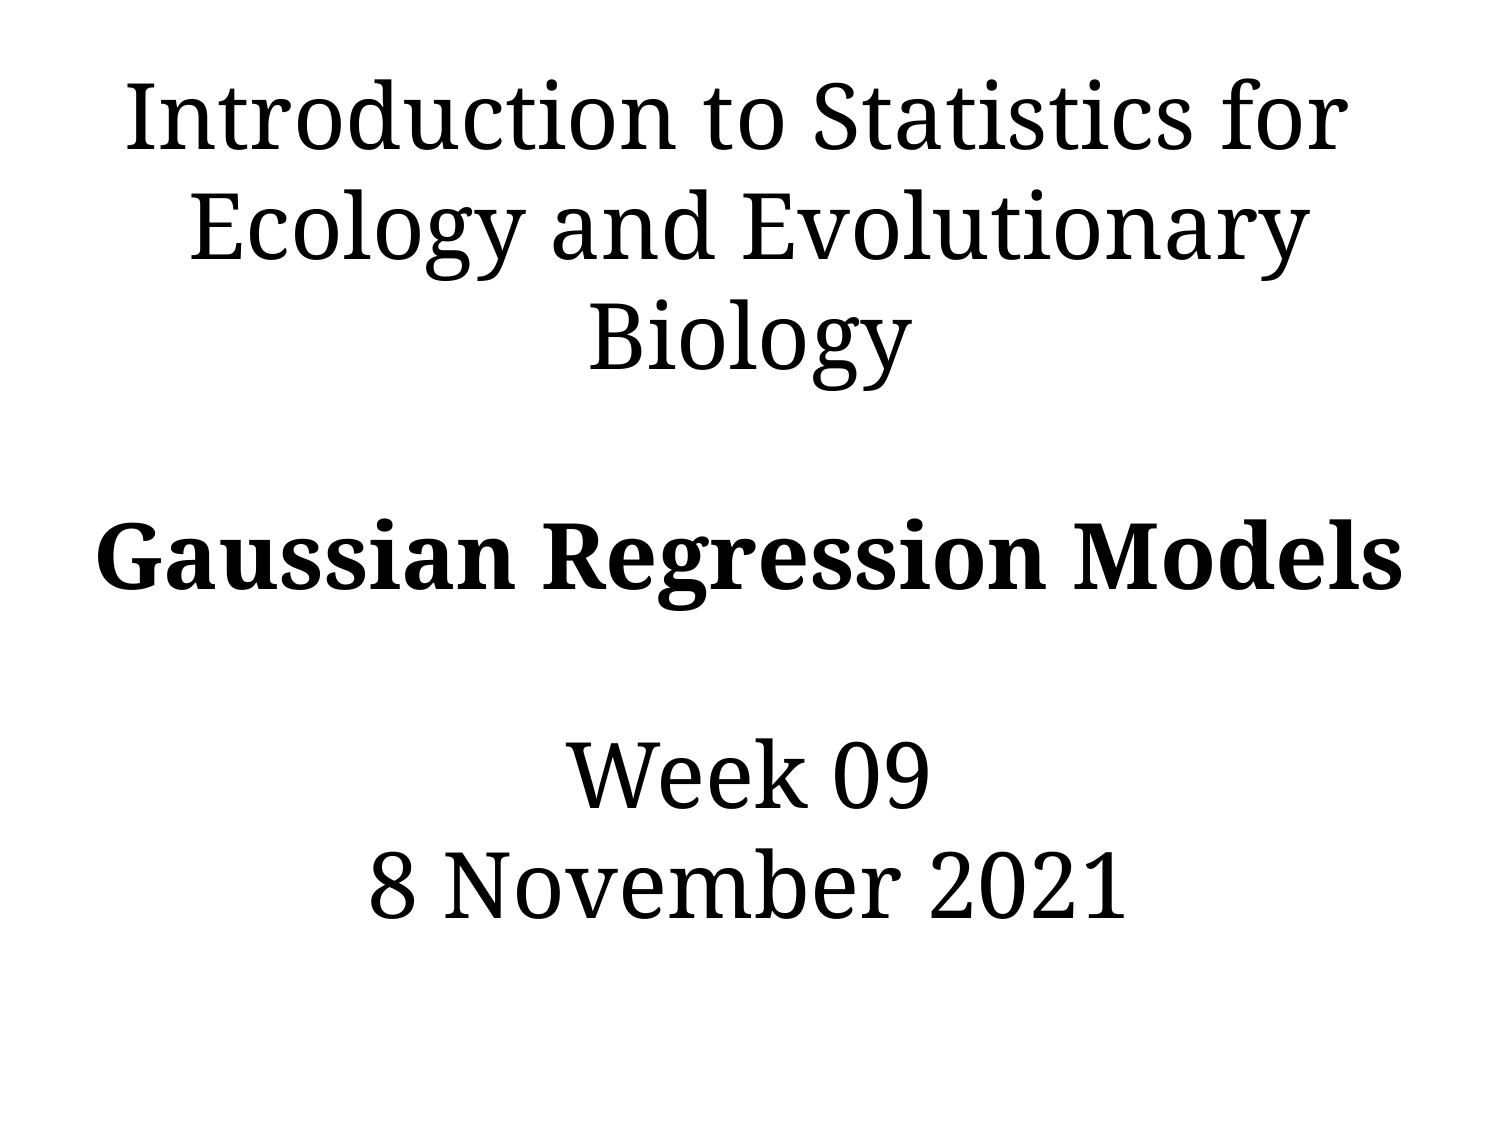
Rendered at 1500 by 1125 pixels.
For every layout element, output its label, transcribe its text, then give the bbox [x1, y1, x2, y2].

title Introduction to Statistics for Ecology and Evolutionary Biology Gaussian Regression Models Week 09 8 November 2021 [0, 102, 1500, 1055]
